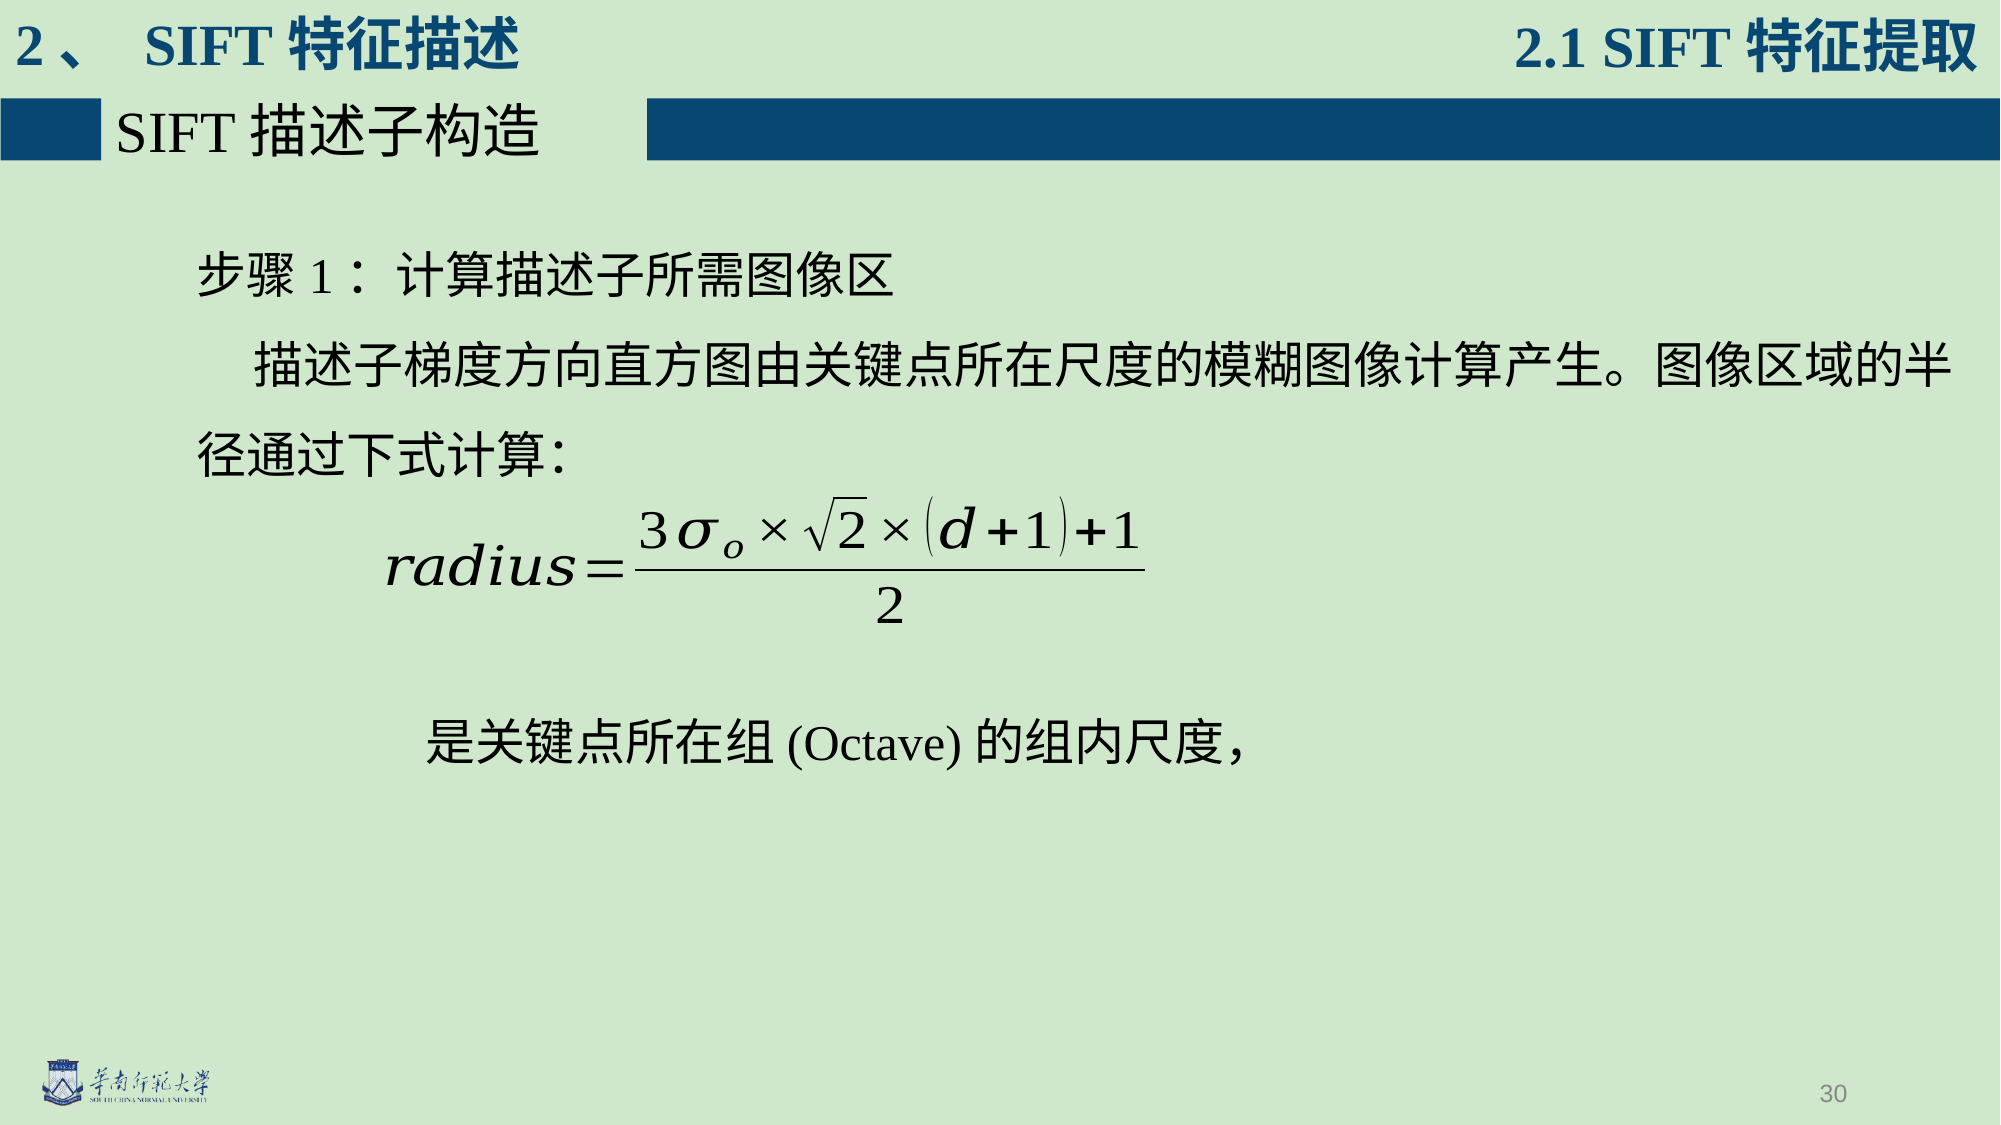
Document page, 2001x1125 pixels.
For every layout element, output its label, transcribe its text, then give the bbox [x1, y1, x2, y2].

slide_number 30 [1412, 1062, 1863, 1123]
text_box 步骤1：计算描述子所需图像区 描述子梯度方向直方图由关键点所在尺度的模糊图像计算产生。图像区域的半径通过下式计算： [182, 205, 1985, 491]
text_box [0, 0, 2000, 173]
picture [40, 1058, 210, 1107]
